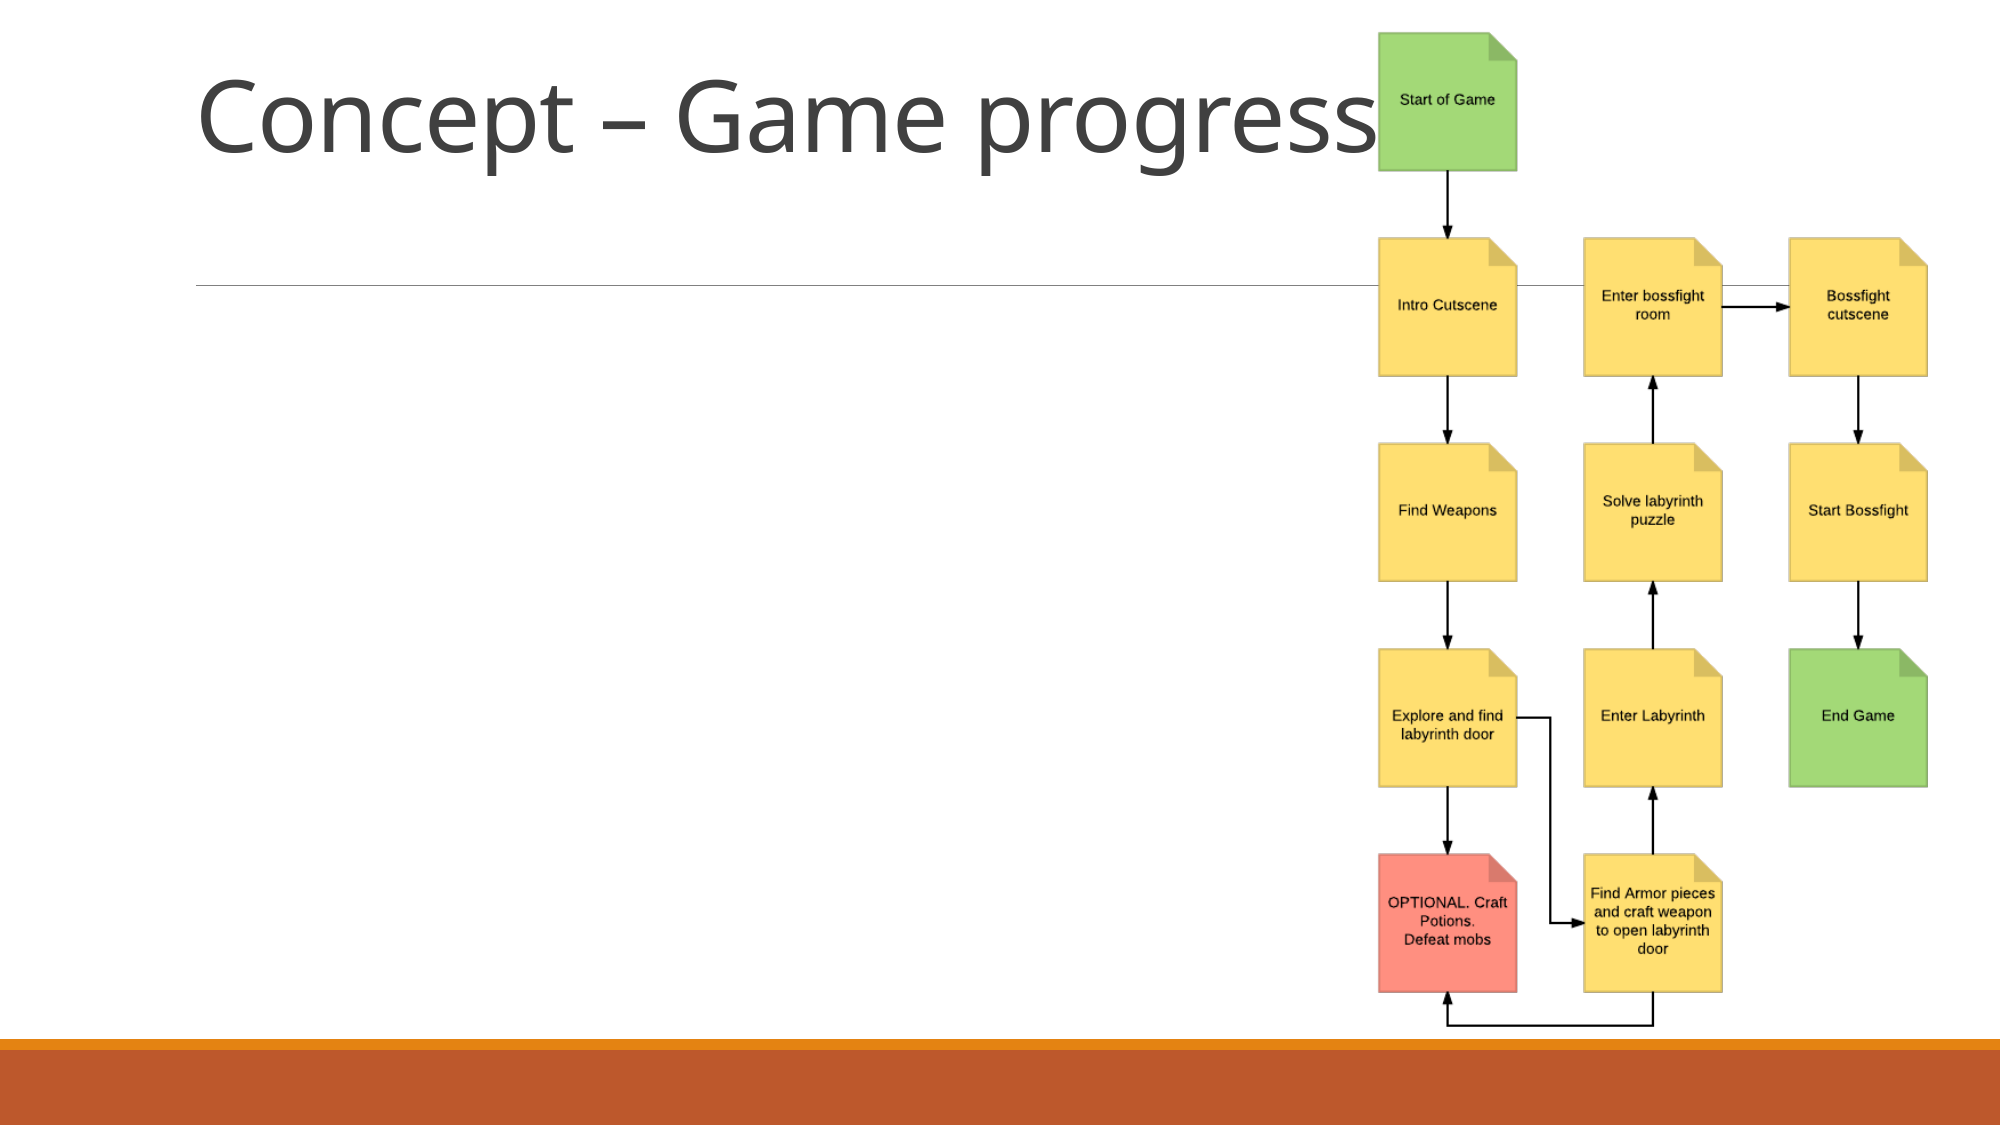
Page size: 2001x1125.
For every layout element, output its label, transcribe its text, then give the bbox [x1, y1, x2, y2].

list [1344, 0, 1962, 1061]
title Concept – Game progression [180, 47, 1342, 181]
